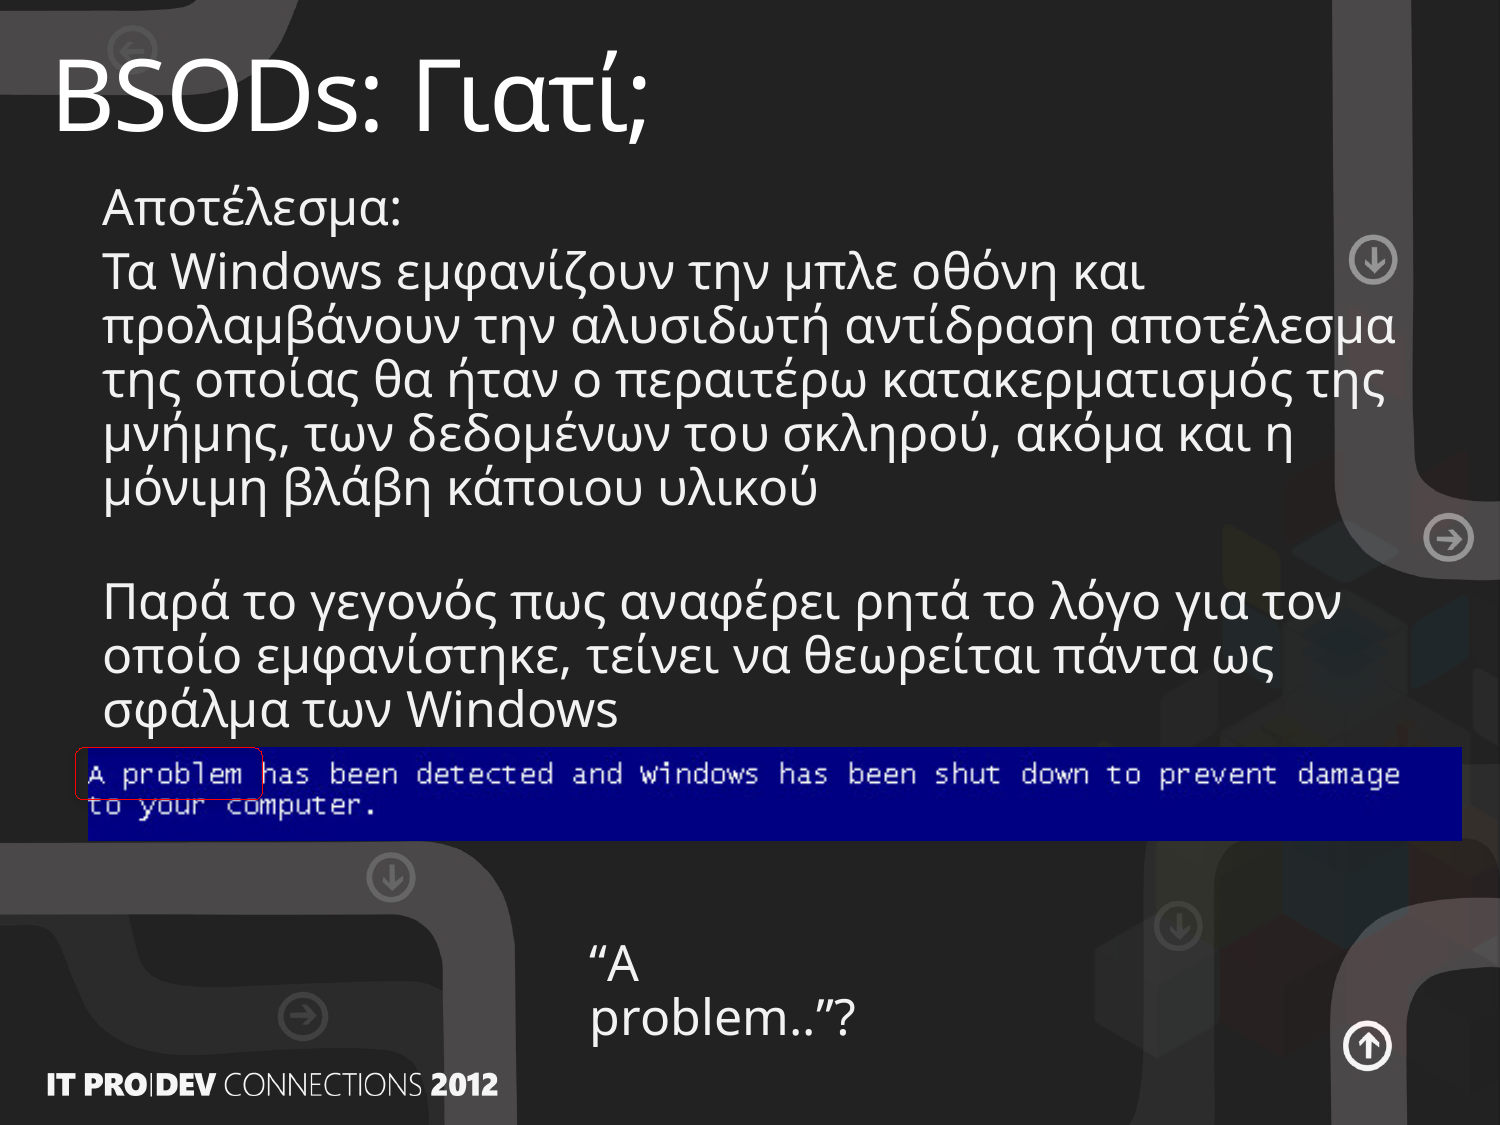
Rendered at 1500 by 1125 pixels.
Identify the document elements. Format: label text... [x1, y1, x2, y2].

text_box [75, 747, 85, 800]
picture [0, 0, 1500, 1125]
text_box Αποτέλεσμα: Τα Windows εμφανίζουν την μπλε οθόνη και προλαμβάνουν την αλυσιδωτή αντίδραση αποτέλεσμα της οποίας θα ήταν ο περαιτέρω κατακερματισμός της μνήμης, των δεδομένων του σκληρού, ακόμα και η μόνιμη βλάβη κάποιου υλικού [87, 174, 1462, 524]
text_box “A problem..”? [575, 931, 925, 1054]
title BSODs: Γιατί; [35, 23, 1462, 175]
text_box Παρά το γεγονός πως αναφέρει ρητά το λόγο για τον οποίο εμφανίστηκε, τείνει να θεωρείται πάντα ως σφάλμα των Windows [87, 568, 1363, 745]
